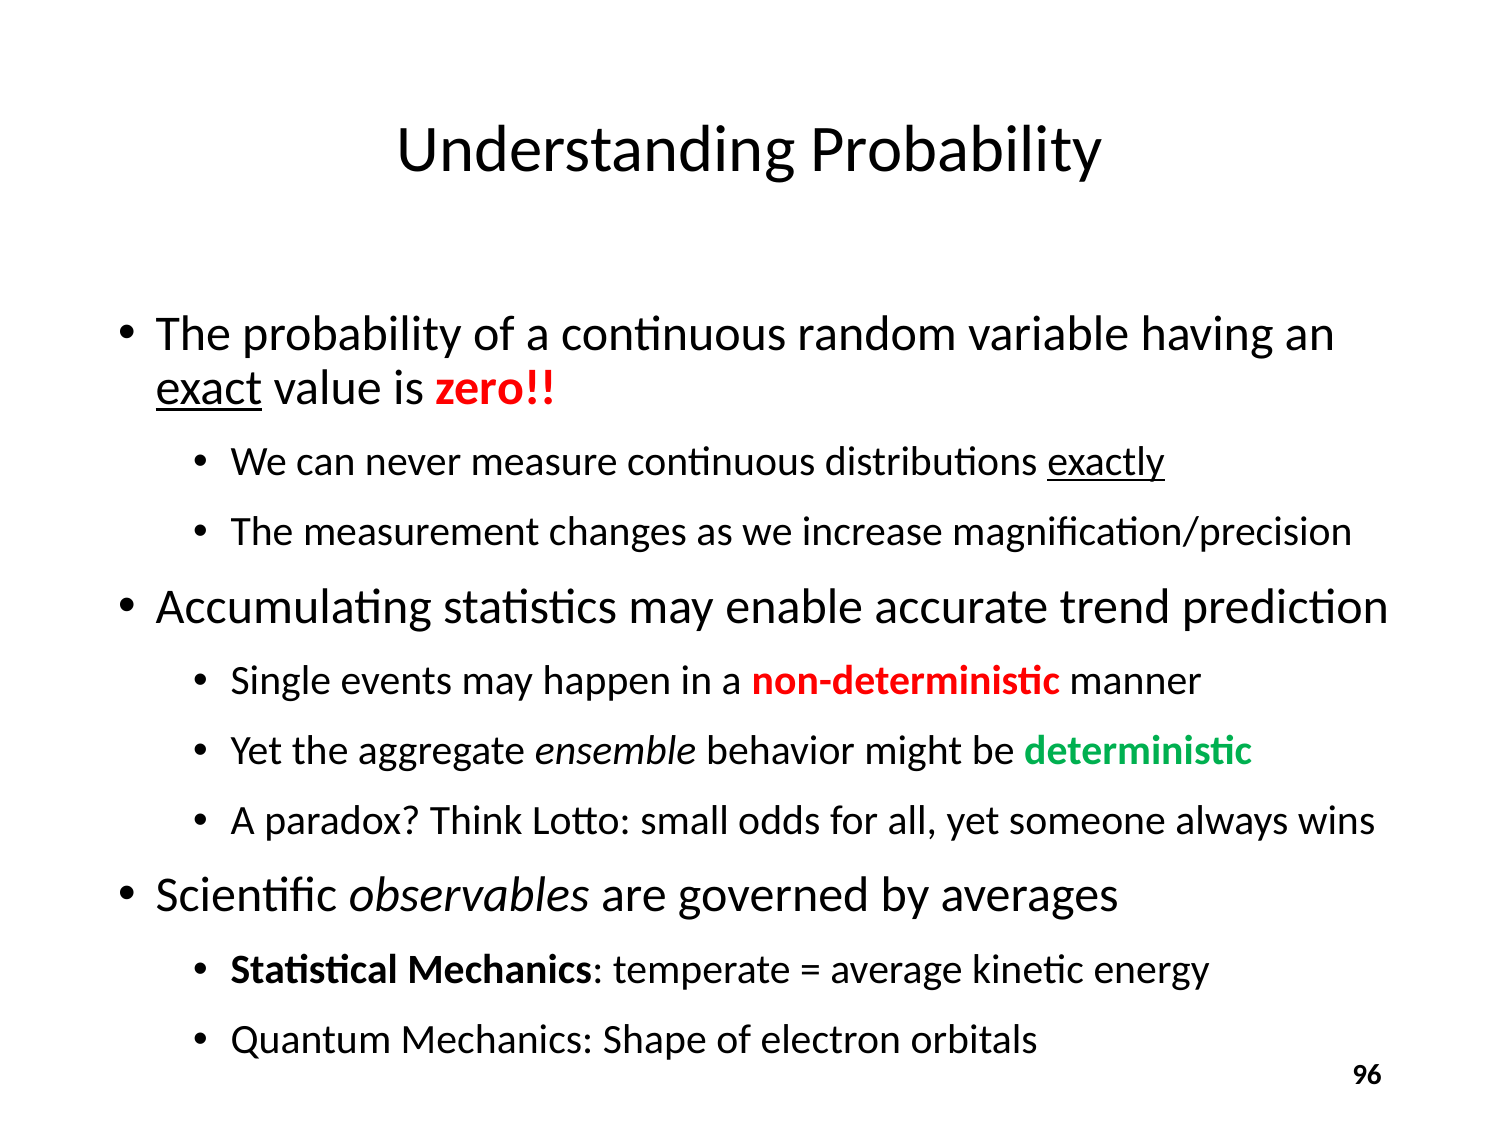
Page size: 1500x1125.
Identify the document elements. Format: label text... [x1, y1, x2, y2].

title Understanding Probability [103, 59, 1397, 241]
slide_number 96 [1059, 1042, 1397, 1103]
list The probability of a continuous random variable having an exact value is zero!! We can never measure continuous distributions exactly The measurement changes as we increase magnification/precision Accumulating statistics may enable accurate trend prediction Single events may happen in a non-deterministic manner Yet the aggregate ensemble behavior might be deterministic A paradox? Think Lotto: small odds for all, yet someone always wins Scientific observables are governed by averages Statistical Mechanics: temperate = average kinetic energy Quantum Mechanics: Shape of electron orbitals [103, 299, 1415, 1053]
